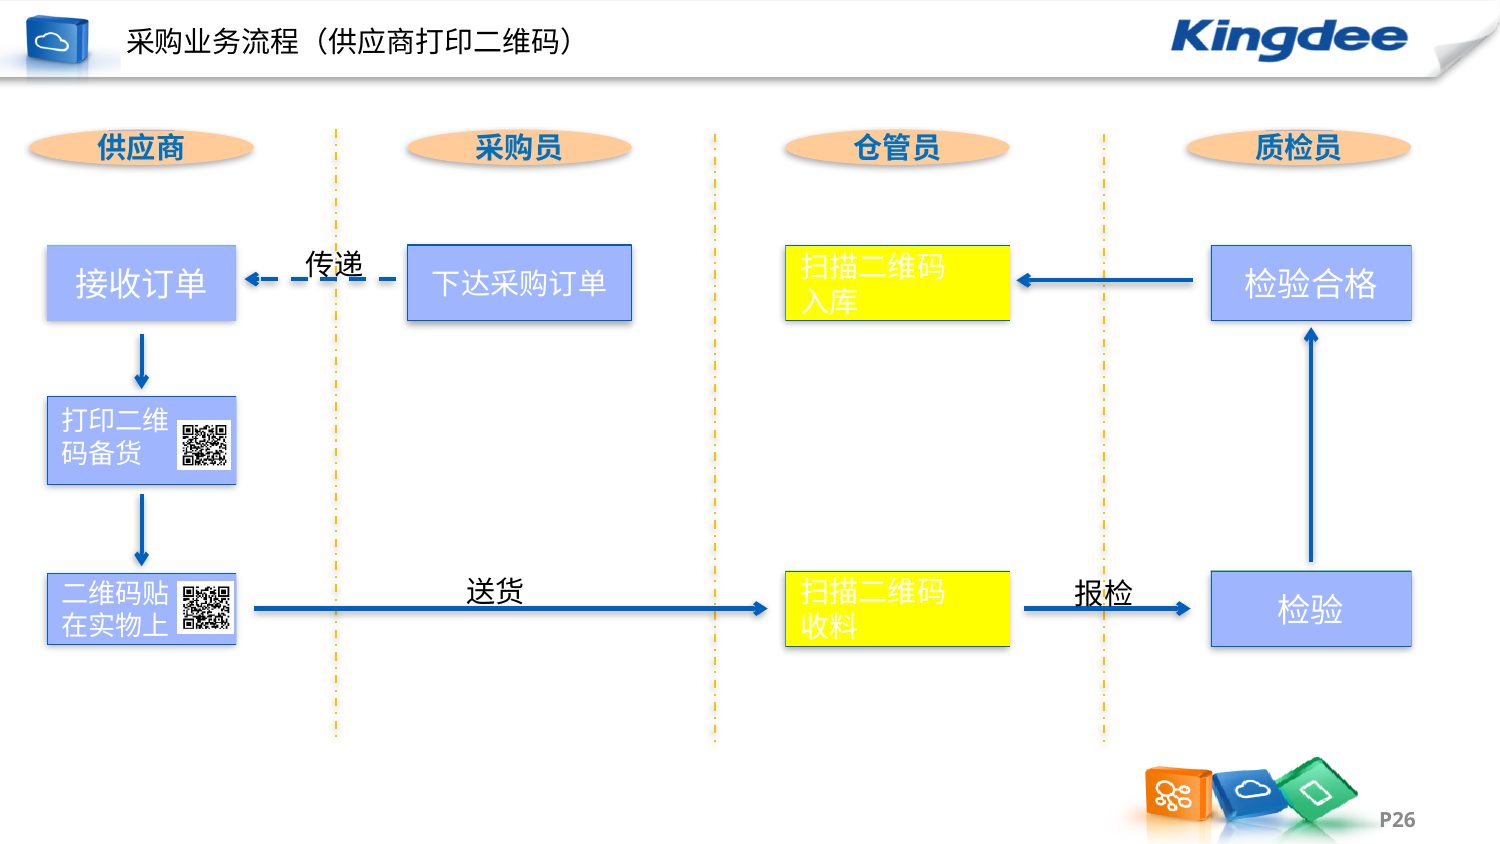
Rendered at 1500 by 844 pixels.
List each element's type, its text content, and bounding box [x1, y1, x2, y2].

picture [0, 0, 1500, 92]
picture [177, 419, 232, 470]
text_box 报检 [1060, 567, 1100, 607]
text_box 下达采购订单 [407, 244, 632, 321]
text_box 二维码贴 在实物上 [46, 572, 237, 645]
picture [1109, 748, 1403, 844]
text_box 检验合格 [1210, 244, 1412, 321]
text_box 检验 [1210, 570, 1412, 647]
text_box 扫描二维码 入库 [785, 244, 1011, 321]
text_box 采购员 [406, 128, 633, 166]
text_box 接收订单 [46, 244, 237, 321]
text_box 扫描二维码 收料 [785, 570, 1011, 647]
text_box 打印二维 码备货 [46, 395, 237, 485]
text_box 报检 [1108, 567, 1149, 607]
text_box 供应商 [28, 128, 255, 166]
text_box 质检员 [1186, 128, 1413, 166]
text_box 传递 [290, 238, 332, 278]
title 采购业务流程（供应商打印二维码） [126, 15, 1317, 66]
text_box 传递 [341, 238, 380, 278]
picture [177, 581, 234, 634]
text_box 送货 [451, 565, 541, 607]
text_box 仓管员 [784, 128, 1011, 166]
